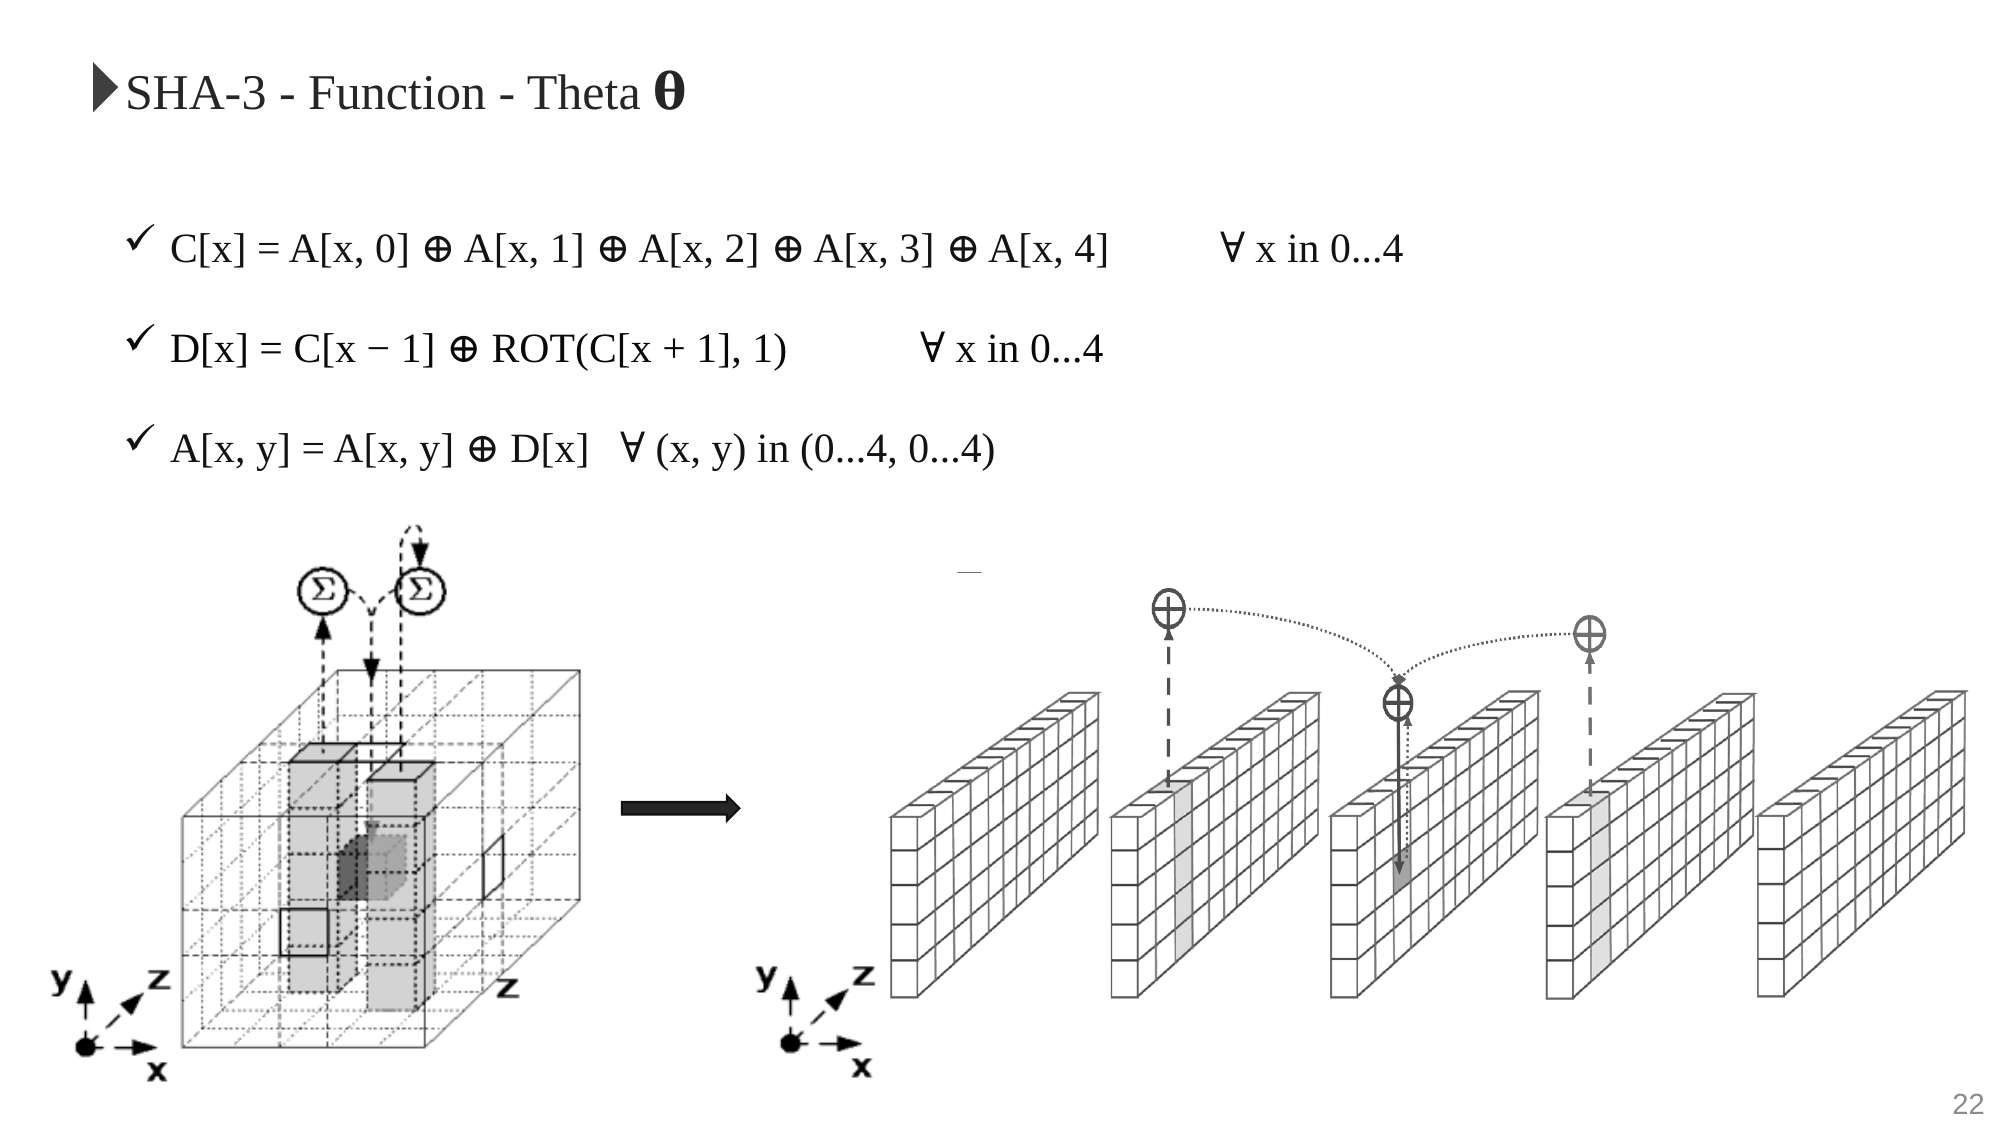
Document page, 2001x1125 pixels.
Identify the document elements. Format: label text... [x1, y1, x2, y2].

picture [38, 515, 614, 1101]
slide_number 22 [1550, 1072, 2000, 1125]
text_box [93, 52, 716, 129]
text_box [620, 793, 741, 824]
picture [879, 572, 1971, 1020]
picture [743, 953, 876, 1097]
text_box C[x] = A[x, 0] ⊕ A[x, 1] ⊕ A[x, 2] ⊕ A[x, 3] ⊕ A[x, 4] ∀ x in 0...4 D[x] = C[x − 1] ⊕ ROT(C[x + 1], 1) ∀ x in 0...4 A[x, y] = A[x, y] ⊕ D[x] ∀ (x, y) in (0...4, 0...4) [108, 163, 1426, 479]
